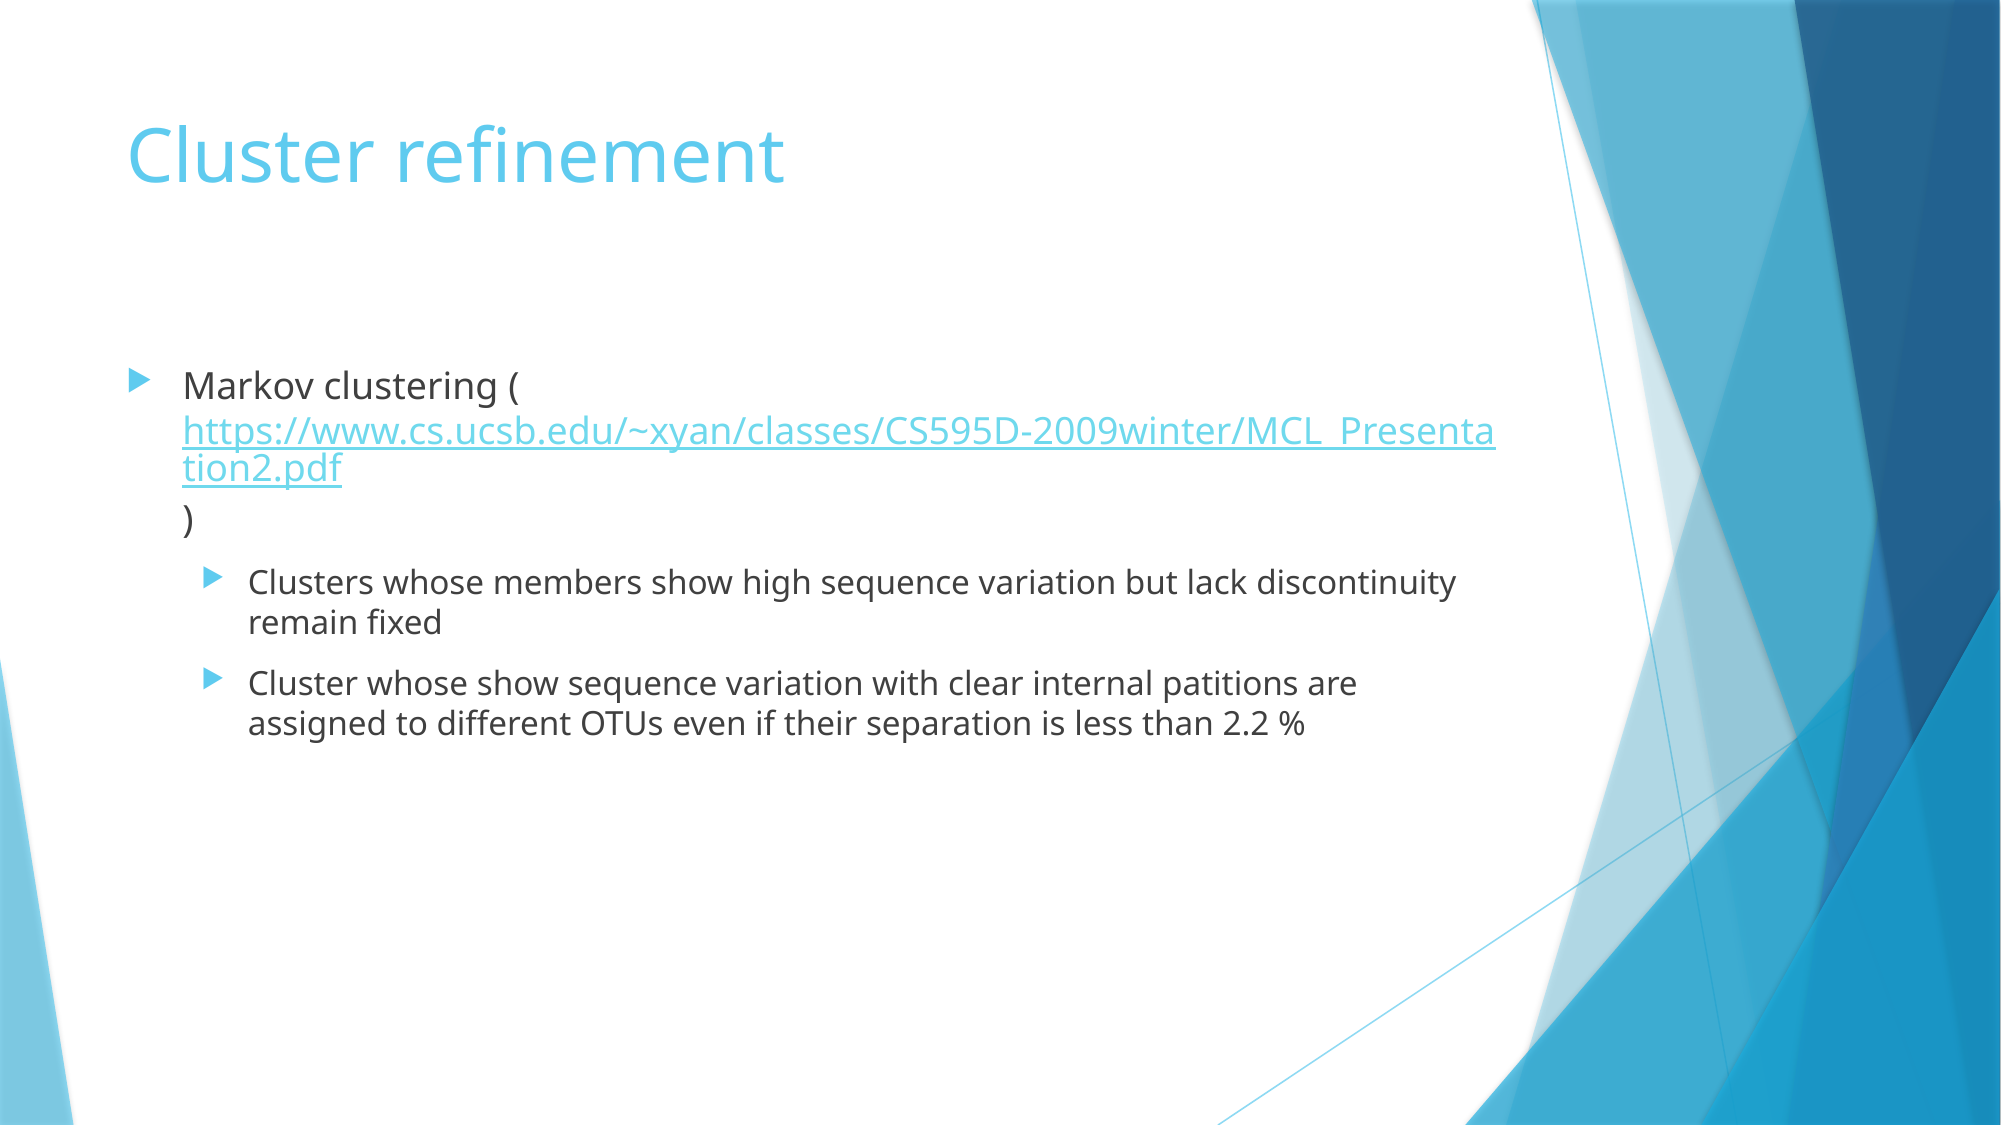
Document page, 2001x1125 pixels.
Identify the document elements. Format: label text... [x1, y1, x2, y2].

list Markov clustering (https://www.cs.ucsb.edu/~xyan/classes/CS595D-2009winter/MCL_Presentation2.pdf) Clusters whose members show high sequence variation but lack discontinuity remain fixed Cluster whose show sequence variation with clear internal patitions are assigned to different OTUs even if their separation is less than 2.2 % [111, 354, 1522, 992]
title Cluster refinement [111, 99, 1522, 317]
